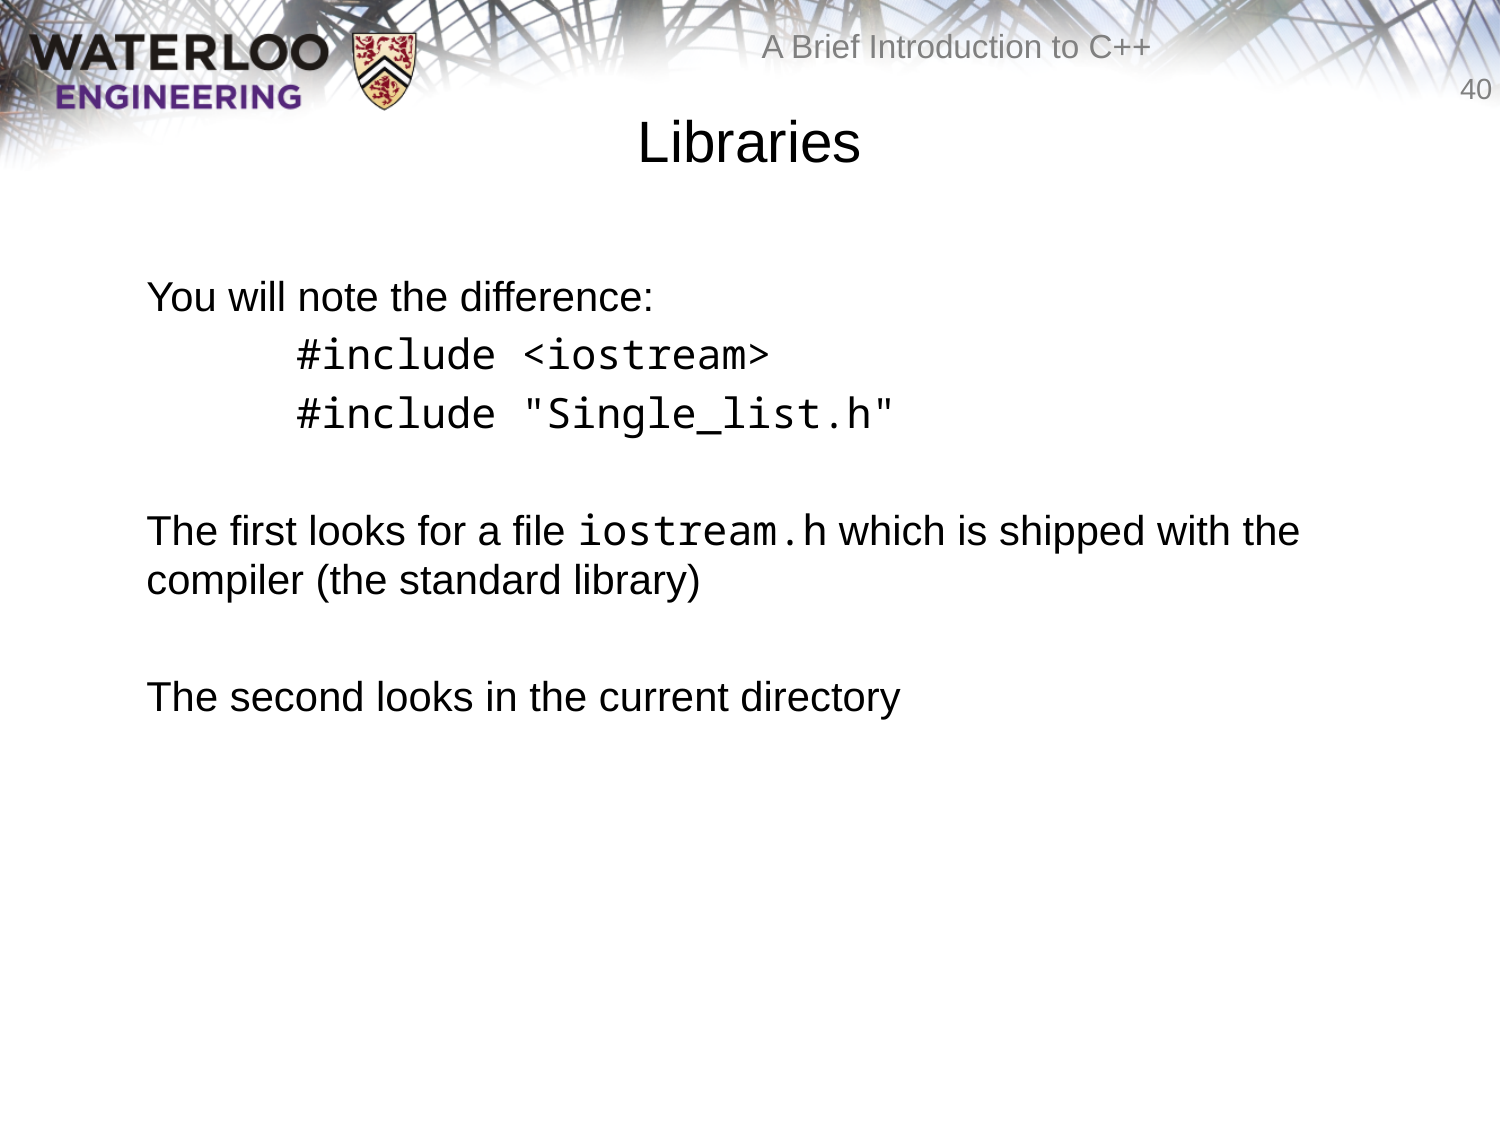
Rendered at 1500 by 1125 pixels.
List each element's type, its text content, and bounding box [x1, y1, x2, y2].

list You will note the difference: #include <iostream> #include "Single_list.h" The first looks for a file iostream.h which is shipped with the compiler (the standard library) The second looks in the current directory [74, 262, 1426, 1006]
picture [0, 0, 1500, 1125]
title Libraries [74, 44, 1426, 233]
